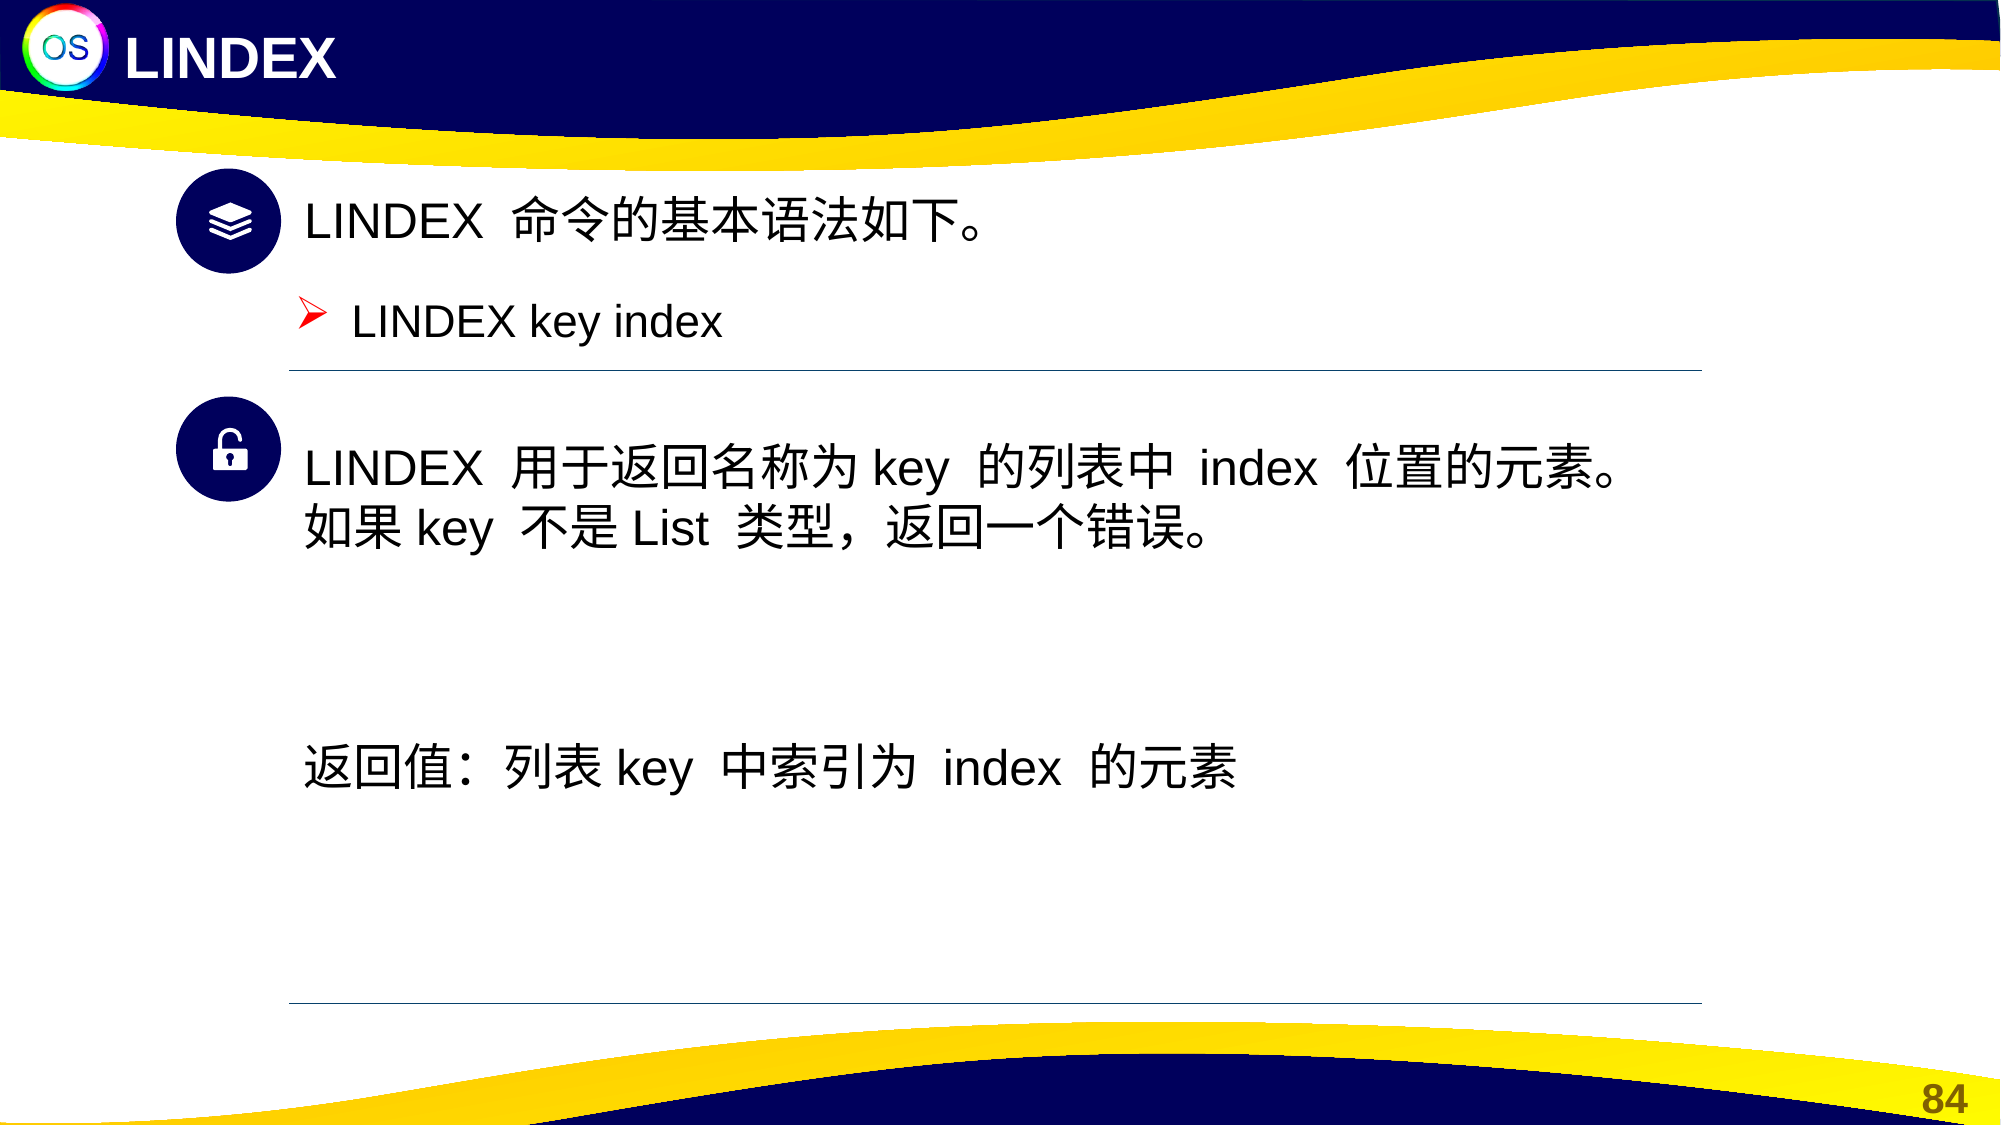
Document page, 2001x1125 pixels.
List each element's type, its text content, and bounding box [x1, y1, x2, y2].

text_box [209, 219, 252, 232]
picture [22, 3, 109, 91]
text_box [209, 227, 252, 240]
text_box [213, 427, 248, 471]
text_box LINDEX key index [280, 273, 1458, 348]
text_box LINDEX 用于返回名称为key 的列表中 index 位置的元素。如果key 不是List 类型，返回一个错误。 返回值：列表key 中索引为 index 的元素 [289, 427, 1702, 803]
text_box [209, 202, 252, 223]
text_box [176, 396, 282, 502]
text_box [176, 168, 282, 274]
text_box LINDEX [109, 12, 1263, 98]
text_box LINDEX 命令的基本语法如下。 [289, 186, 1109, 251]
